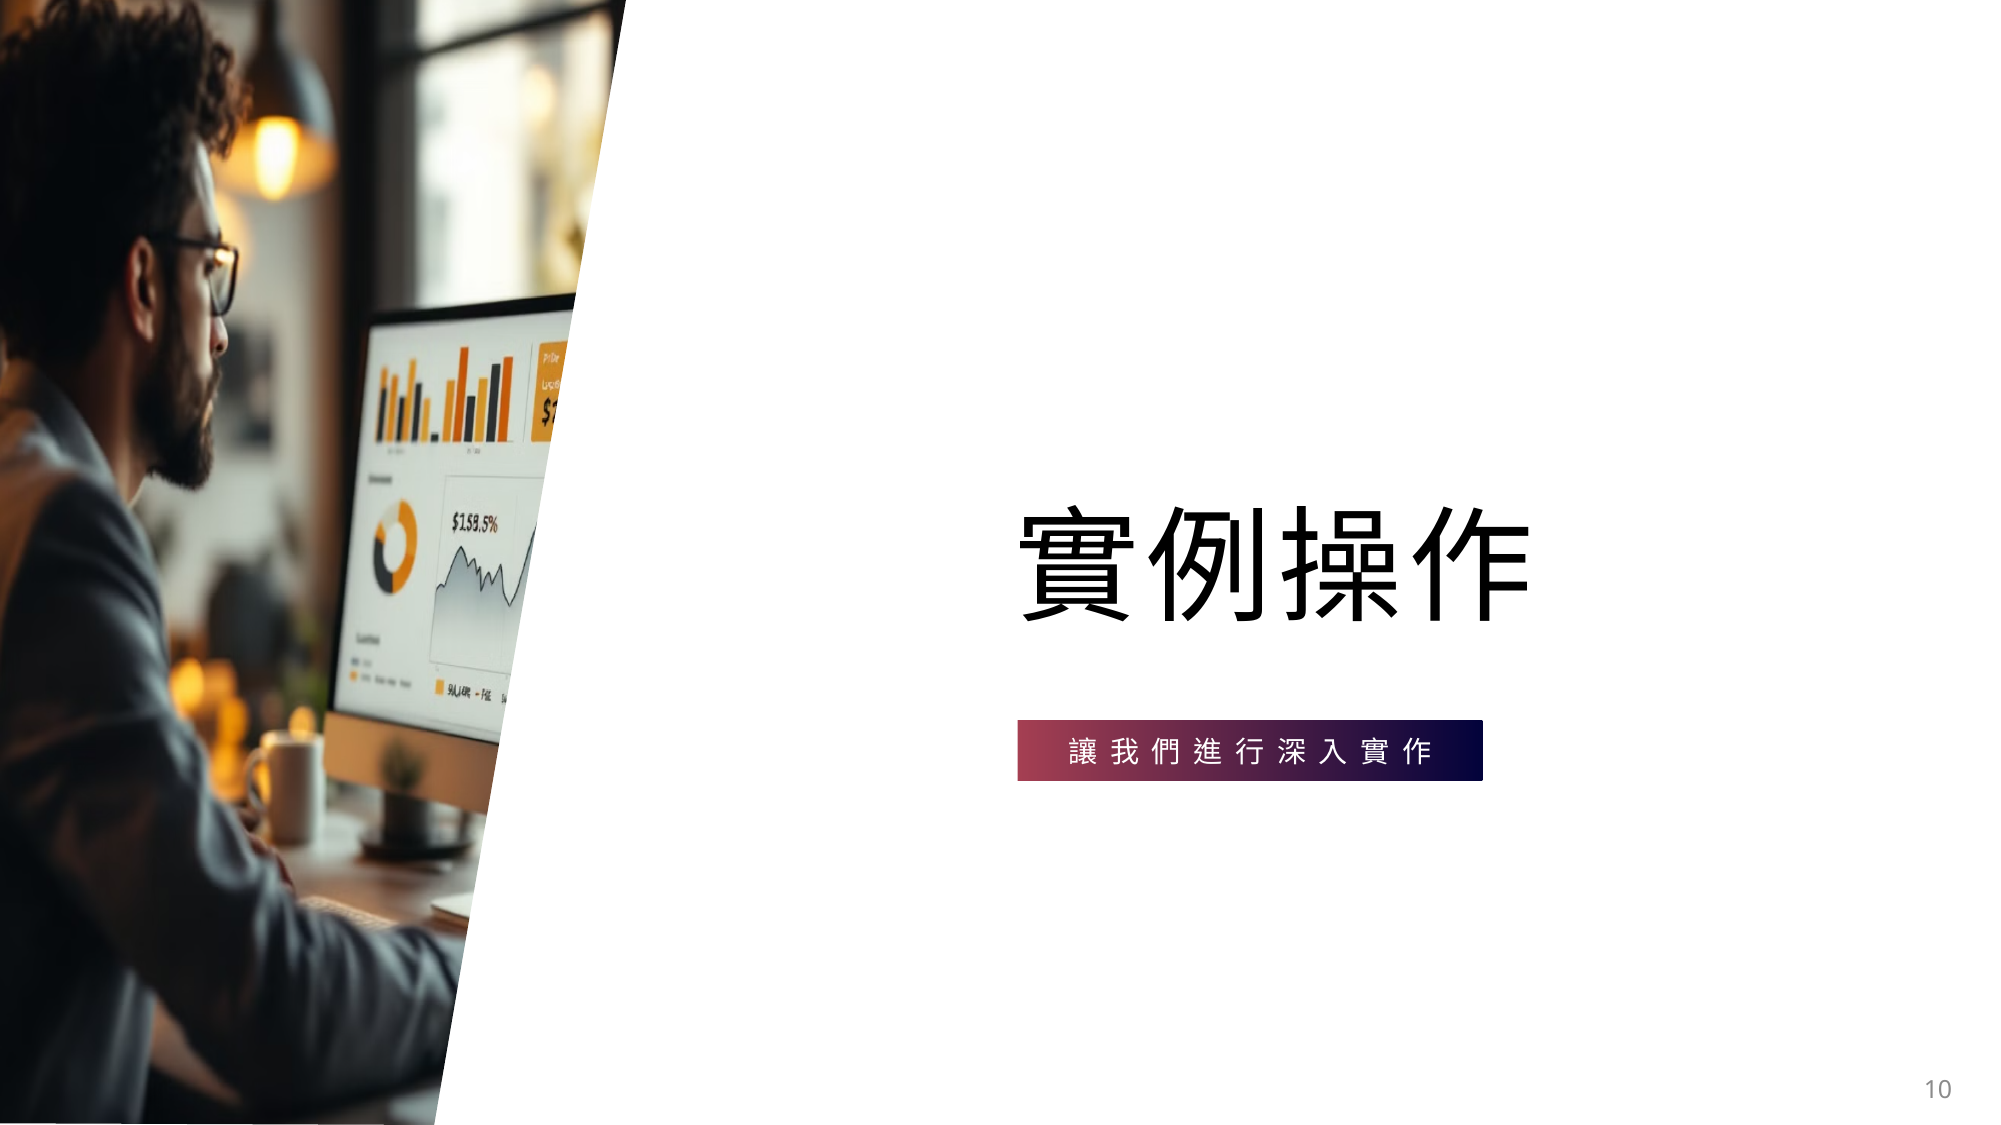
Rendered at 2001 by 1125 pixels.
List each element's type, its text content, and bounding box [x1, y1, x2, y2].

title 實例操作 [999, 371, 1862, 644]
list 讓我們進行深入實作 [1017, 720, 1483, 781]
slide_number 10 [1894, 1061, 1968, 1121]
picture [0, 0, 626, 1125]
